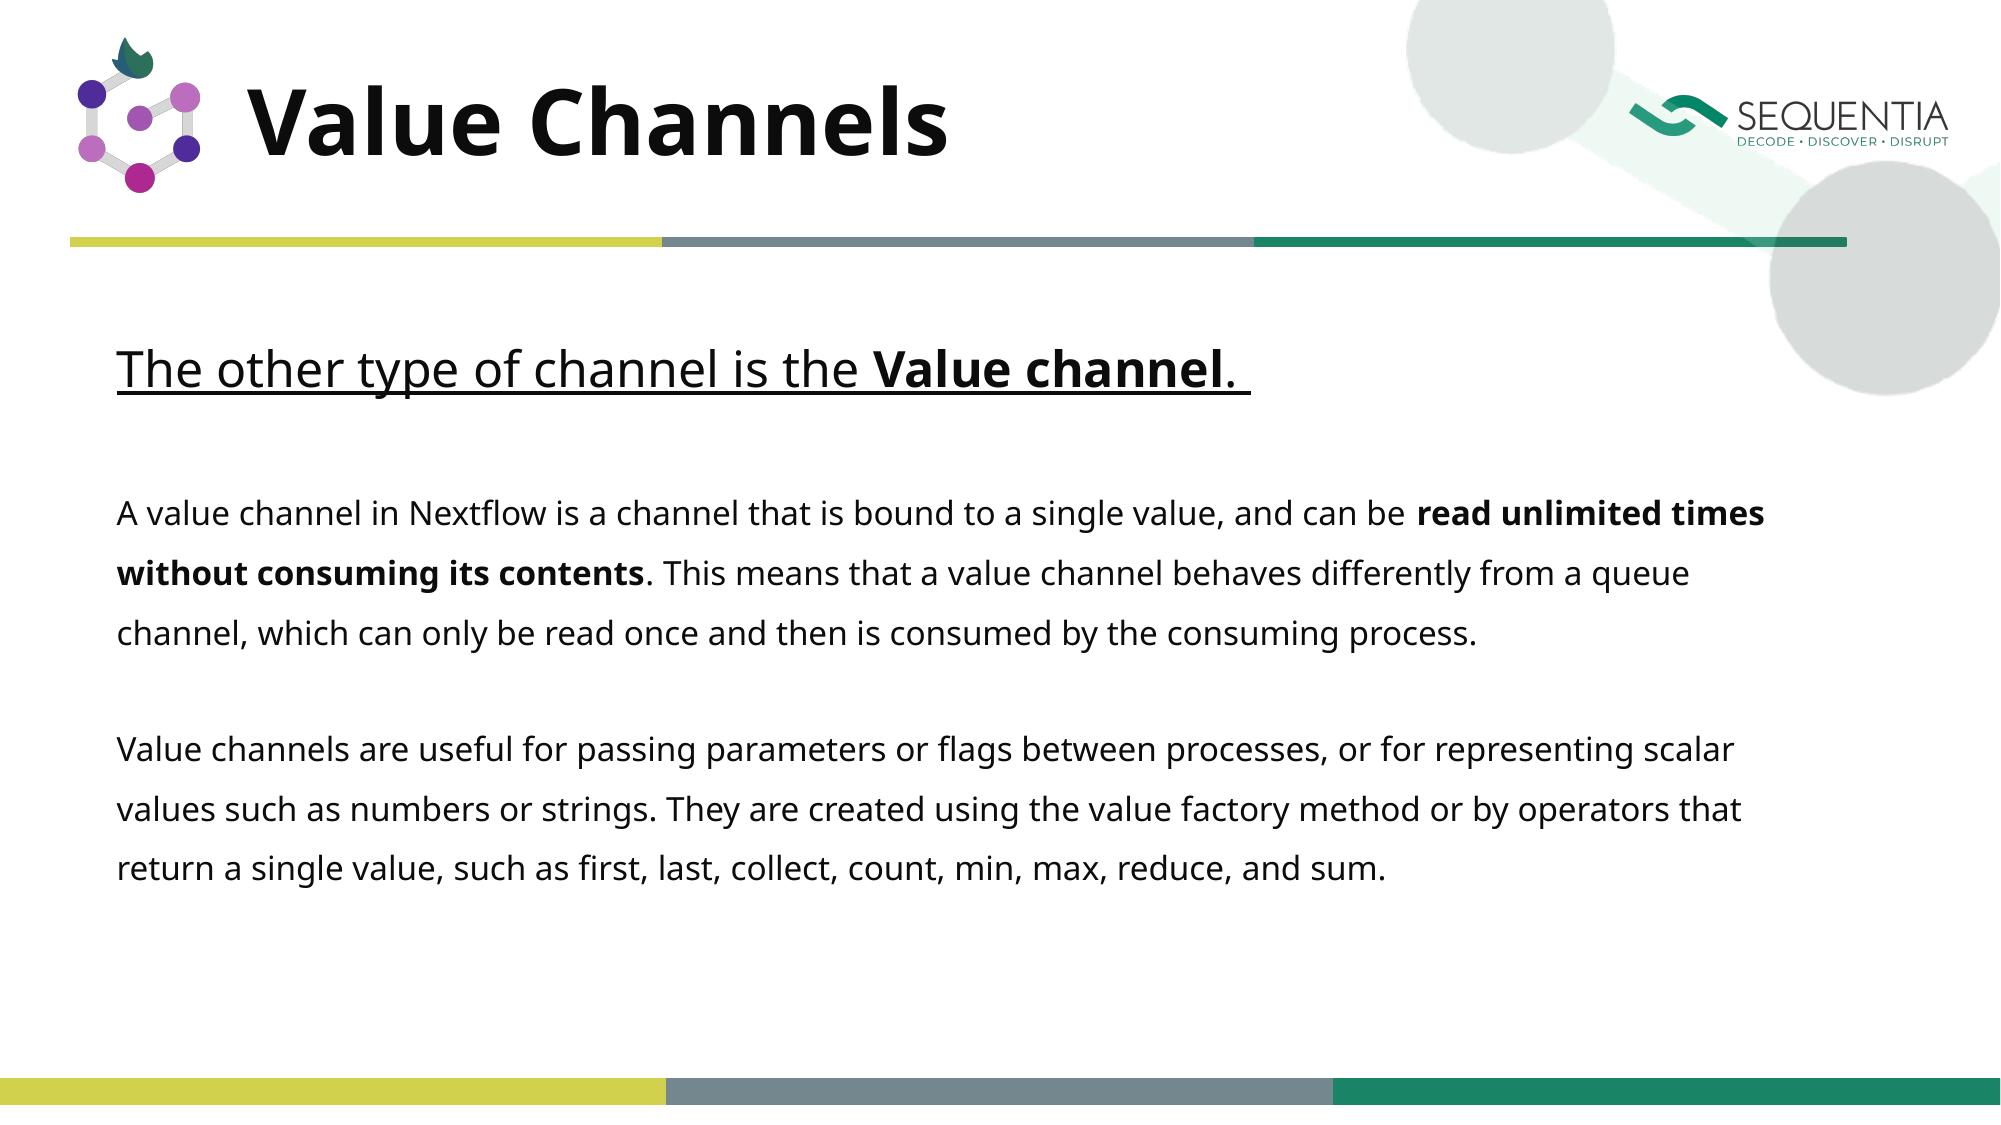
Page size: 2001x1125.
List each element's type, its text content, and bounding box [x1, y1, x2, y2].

picture [1331, 0, 2000, 415]
list The other type of channel is the Value channel. A value channel in Nextflow is a channel that is bound to a single value, and can be read unlimited times without consuming its contents. This means that a value channel behaves differently from a queue channel, which can only be read once and then is consumed by the consuming process. Value channels are useful for passing parameters or flags between processes, or for representing scalar values such as numbers or strings. They are created using the value factory method or by operators that return a single value, such as first, last, collect, count, min, max, reduce, and sum. [82, 299, 1808, 1014]
title Value Channels [232, 0, 1329, 251]
picture [72, 32, 207, 200]
